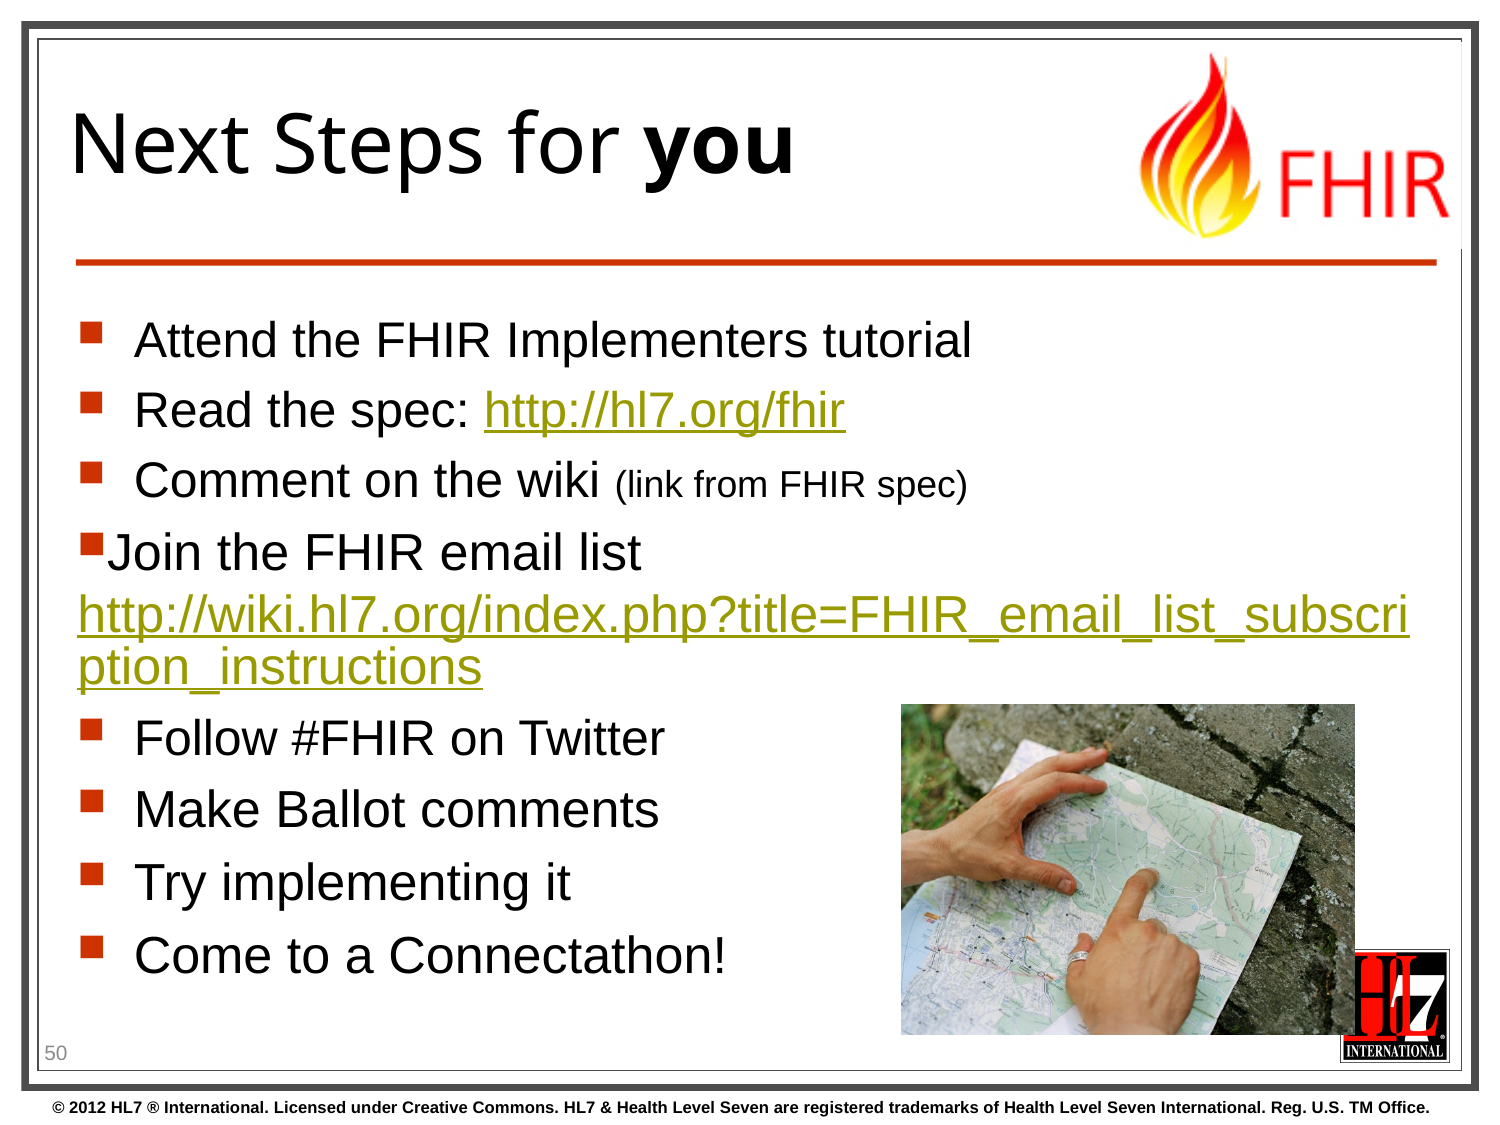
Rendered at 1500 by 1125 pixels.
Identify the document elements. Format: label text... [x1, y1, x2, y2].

picture [1127, 42, 1462, 249]
list Attend the FHIR Implementers tutorial Read the spec: http://hl7.org/fhir Comment on the wiki (link from FHIR spec) Join the FHIR email list http://wiki.hl7.org/index.php?title=FHIR_email_list_subscription_instructions Follow #FHIR on Twitter Make Ballot comments Try implementing it Come to a Connectathon! [62, 299, 1438, 1035]
picture [901, 703, 1450, 1063]
title Next Steps for you [53, 54, 1122, 244]
slide_number 50 [29, 1034, 148, 1071]
